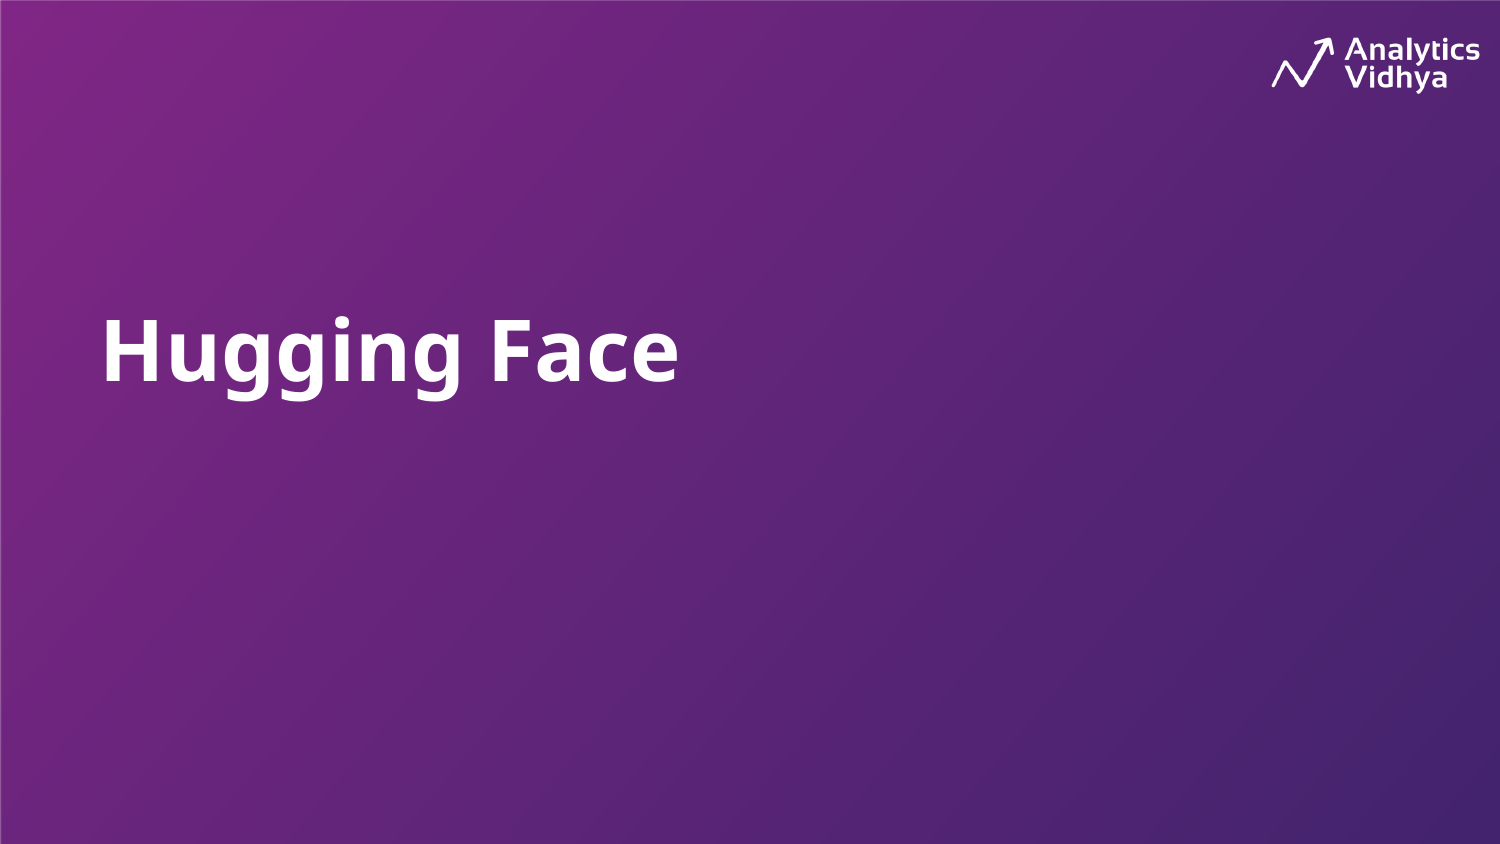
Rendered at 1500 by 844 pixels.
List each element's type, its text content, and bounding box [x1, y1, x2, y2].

picture [0, 0, 1500, 844]
title Hugging Face [84, 109, 1268, 585]
